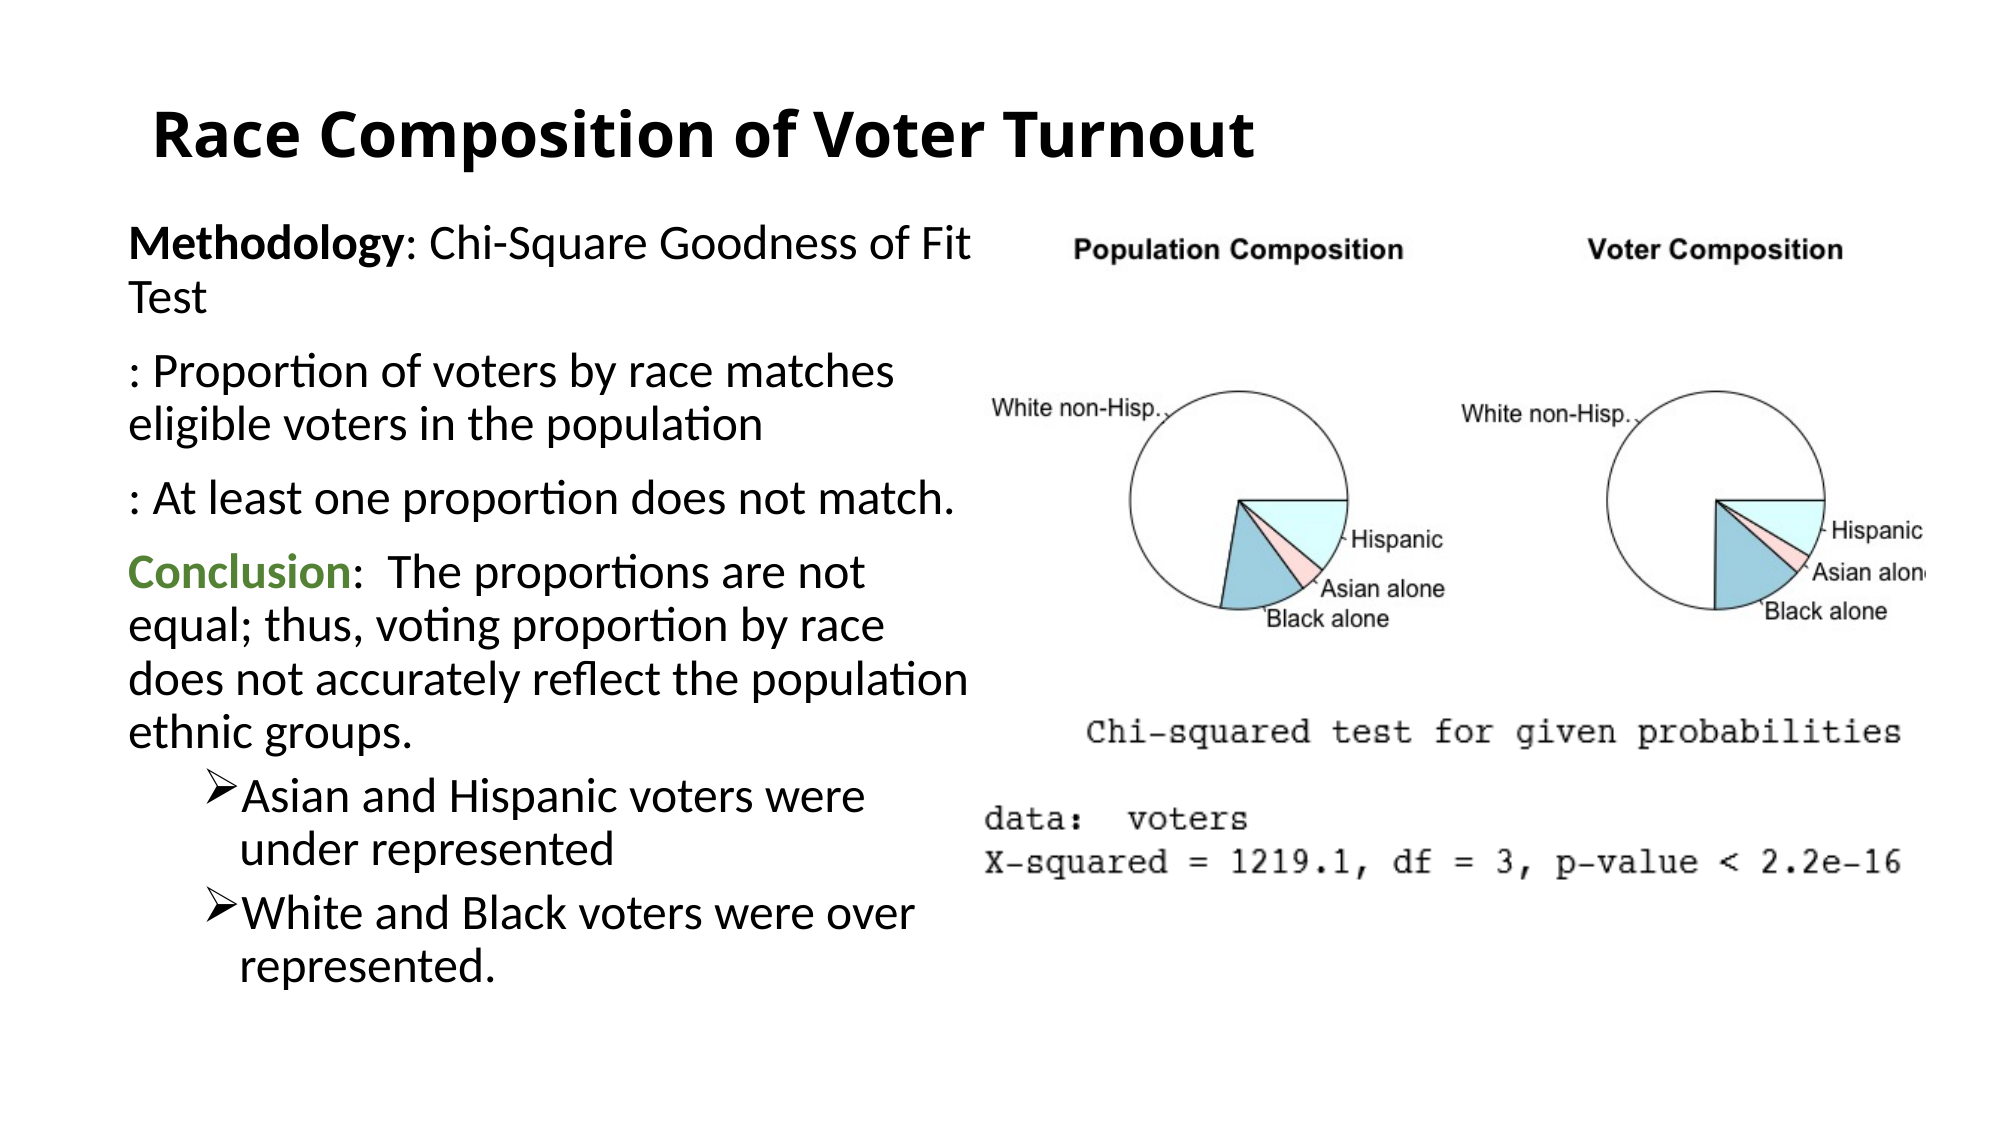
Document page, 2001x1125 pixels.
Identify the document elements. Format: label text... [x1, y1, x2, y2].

picture [972, 189, 1926, 893]
title Race Composition of Voter Turnout [136, 94, 1862, 236]
